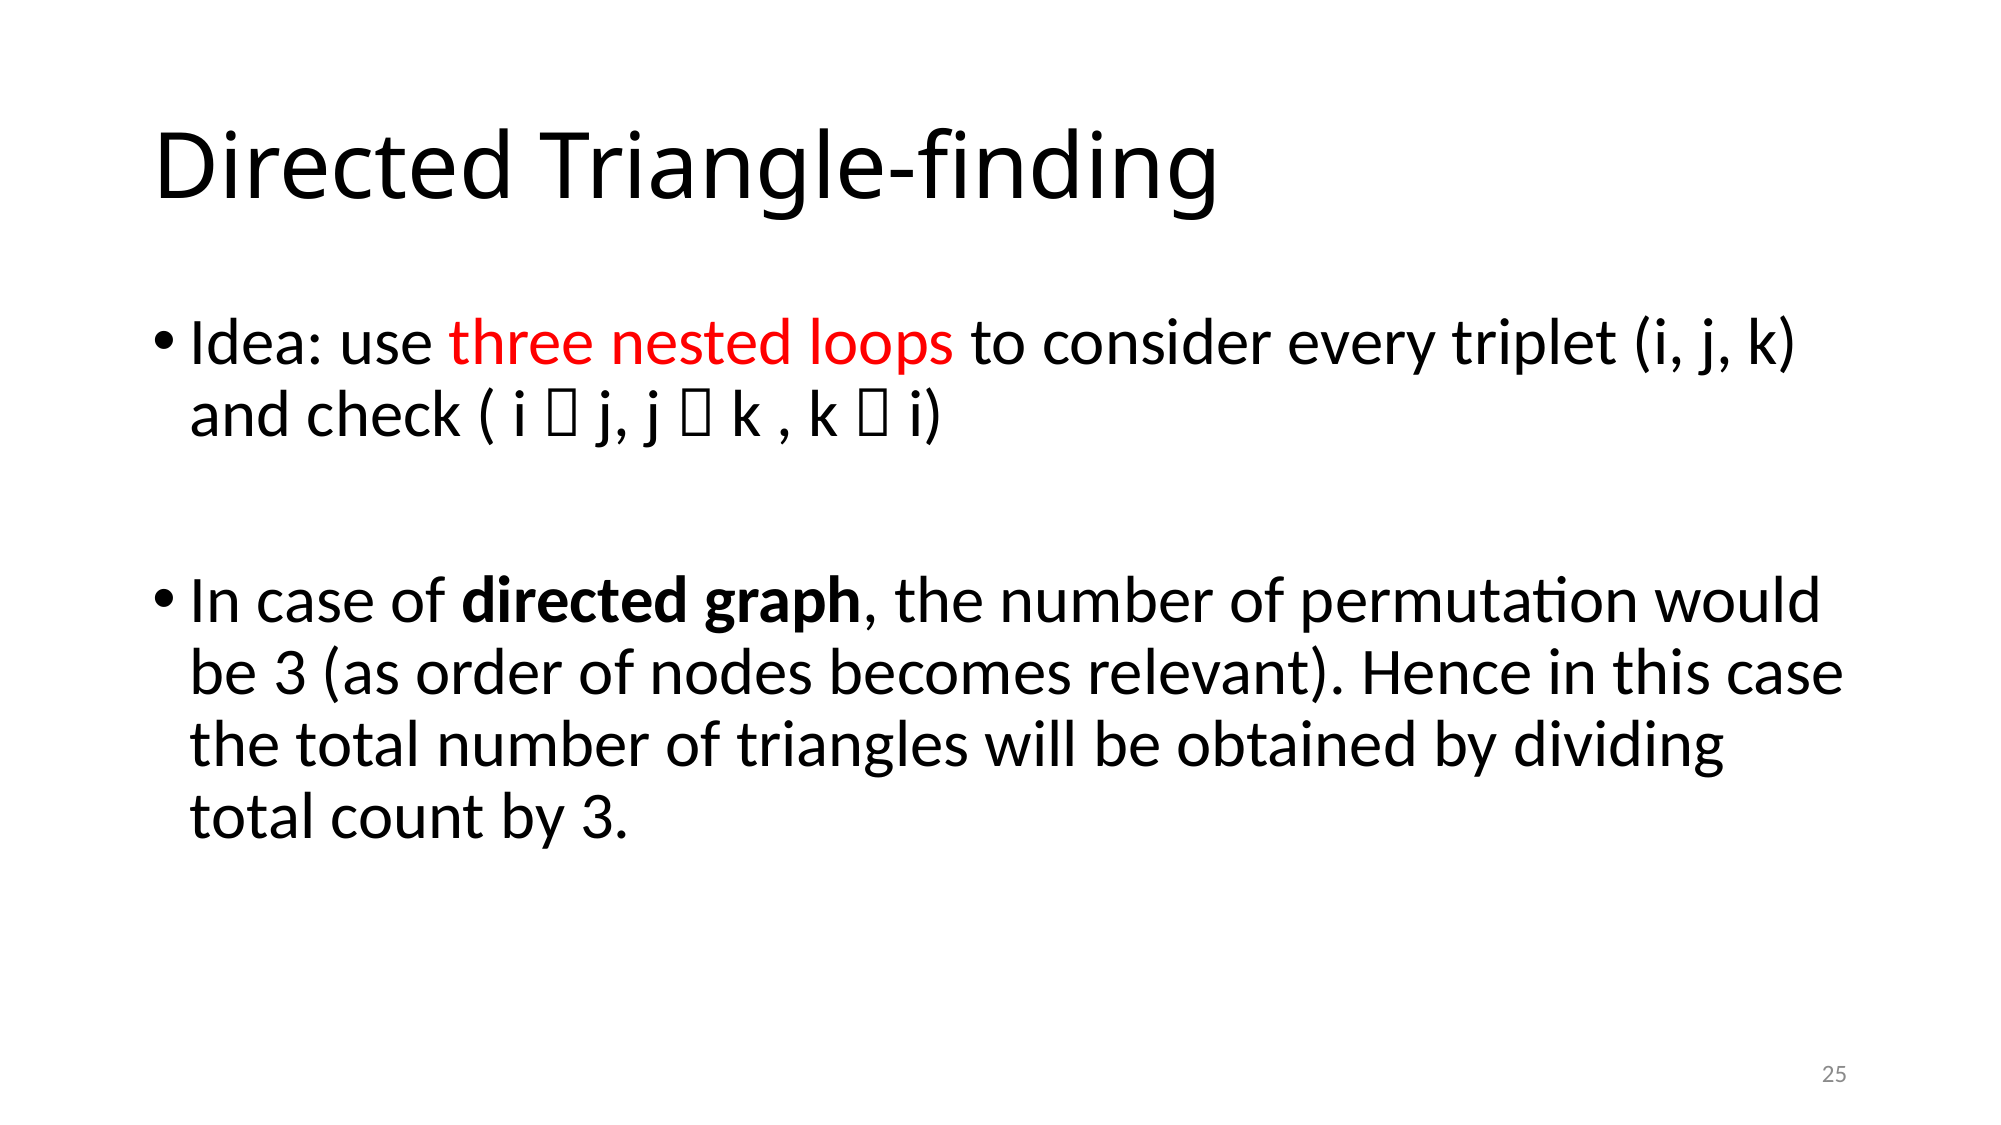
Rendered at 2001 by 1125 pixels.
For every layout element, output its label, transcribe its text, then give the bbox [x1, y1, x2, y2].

slide_number 24 [1412, 1042, 1863, 1103]
title Directed Triangle-finding [137, 59, 1863, 278]
list Idea: use three nested loops to consider every triplet (i, j, k) and check ( i  j, j  k , k  i) In case of directed graph, the number of permutation would be 3 (as order of nodes becomes relevant). Hence in this case the total number of triangles will be obtained by dividing total count by 3. [137, 299, 1863, 1014]
